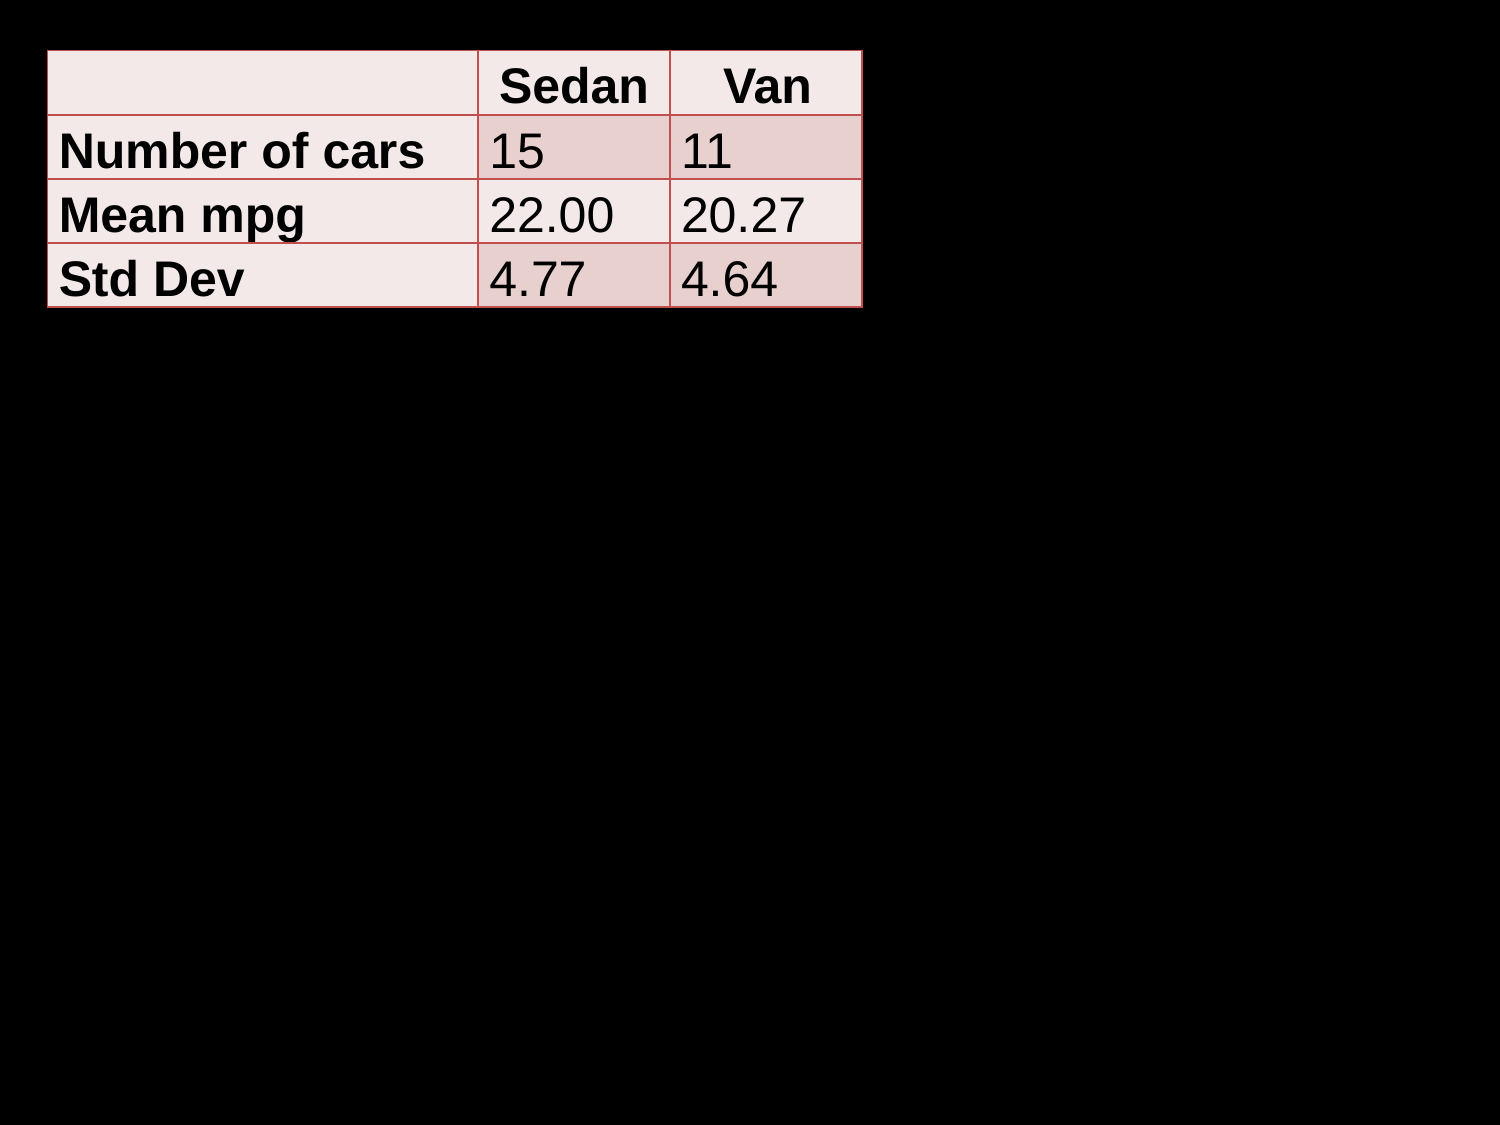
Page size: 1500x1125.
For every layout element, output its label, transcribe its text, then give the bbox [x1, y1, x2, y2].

table_cell Std Dev [48, 244, 477, 306]
table_header [48, 51, 477, 114]
table_header Van [671, 51, 861, 114]
table_header Sedan [479, 51, 669, 114]
table_cell 4.64 [671, 244, 861, 306]
table_cell 15 [479, 116, 669, 178]
table_cell 11 [671, 116, 861, 178]
table_cell Number of cars [48, 116, 477, 178]
table_cell 4.77 [479, 244, 669, 306]
table_cell Mean mpg [48, 180, 477, 242]
table_cell 22.00 [479, 180, 669, 242]
table_cell 20.27 [671, 180, 861, 242]
